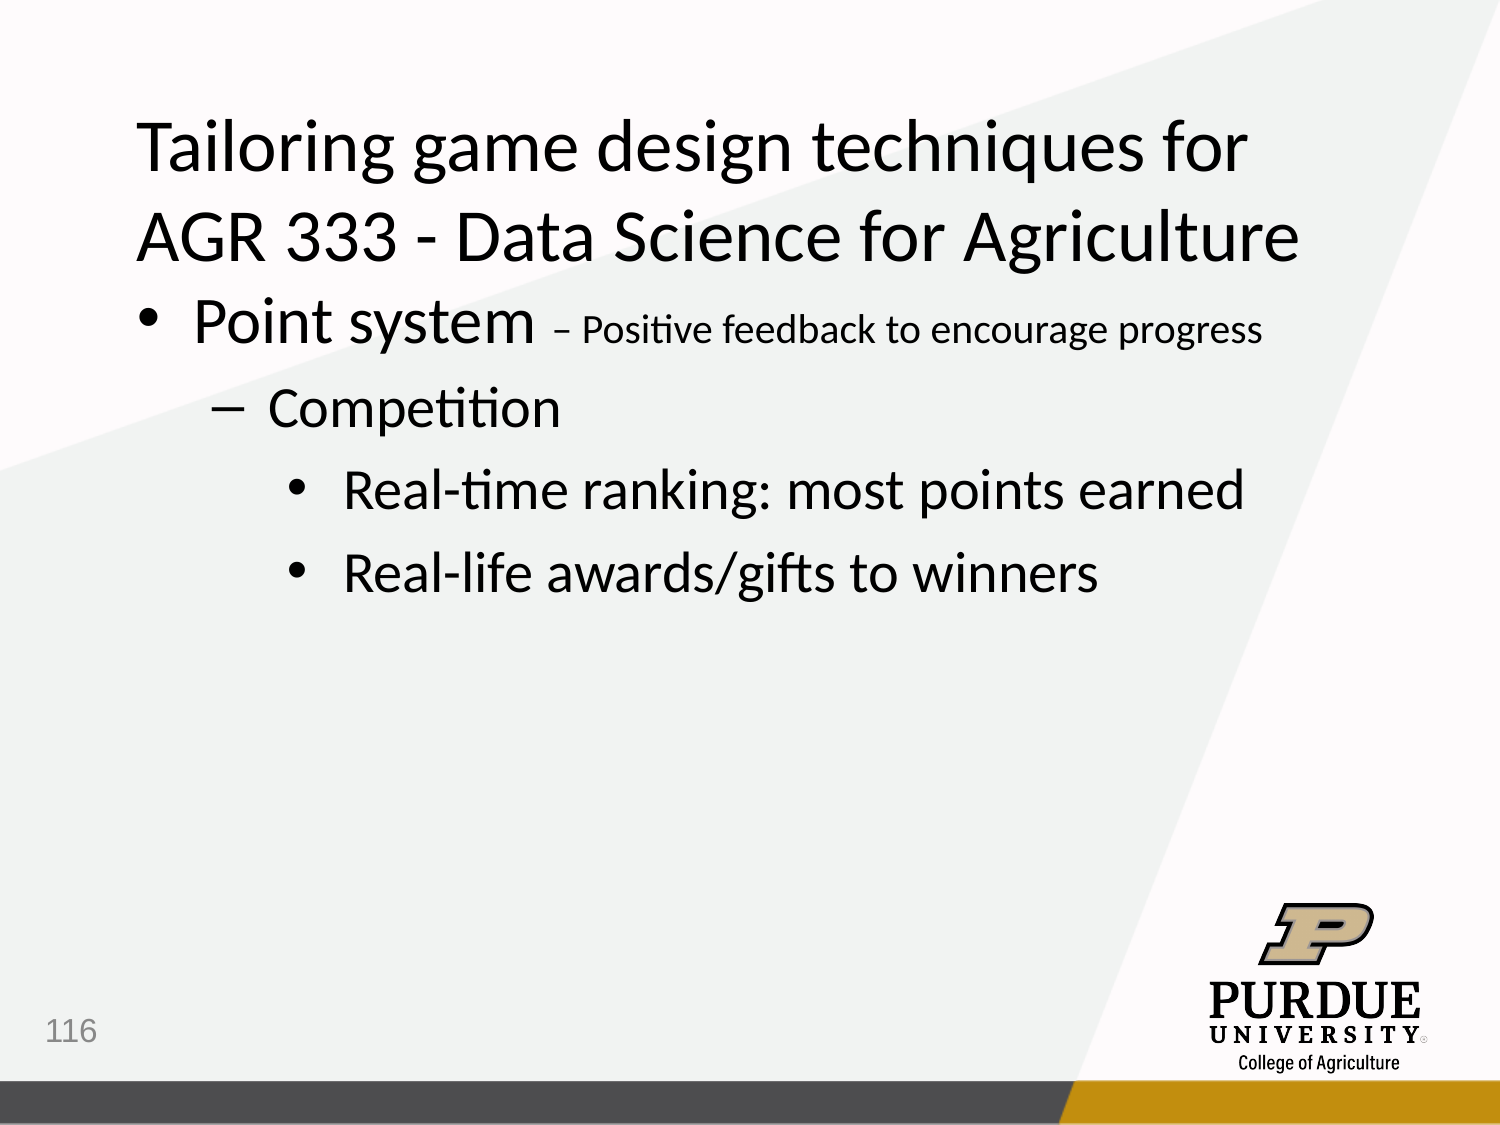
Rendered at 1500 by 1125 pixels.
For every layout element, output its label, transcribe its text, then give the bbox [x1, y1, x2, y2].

text_box Tailoring game design techniques for AGR 333 - Data Science for Agriculture Point system – Positive feedback to encourage progress Competition Real-time ranking: most points earned Real-life awards/gifts to winners [121, 88, 1378, 376]
picture [0, 0, 1500, 1125]
text_box 116 [29, 999, 122, 1060]
